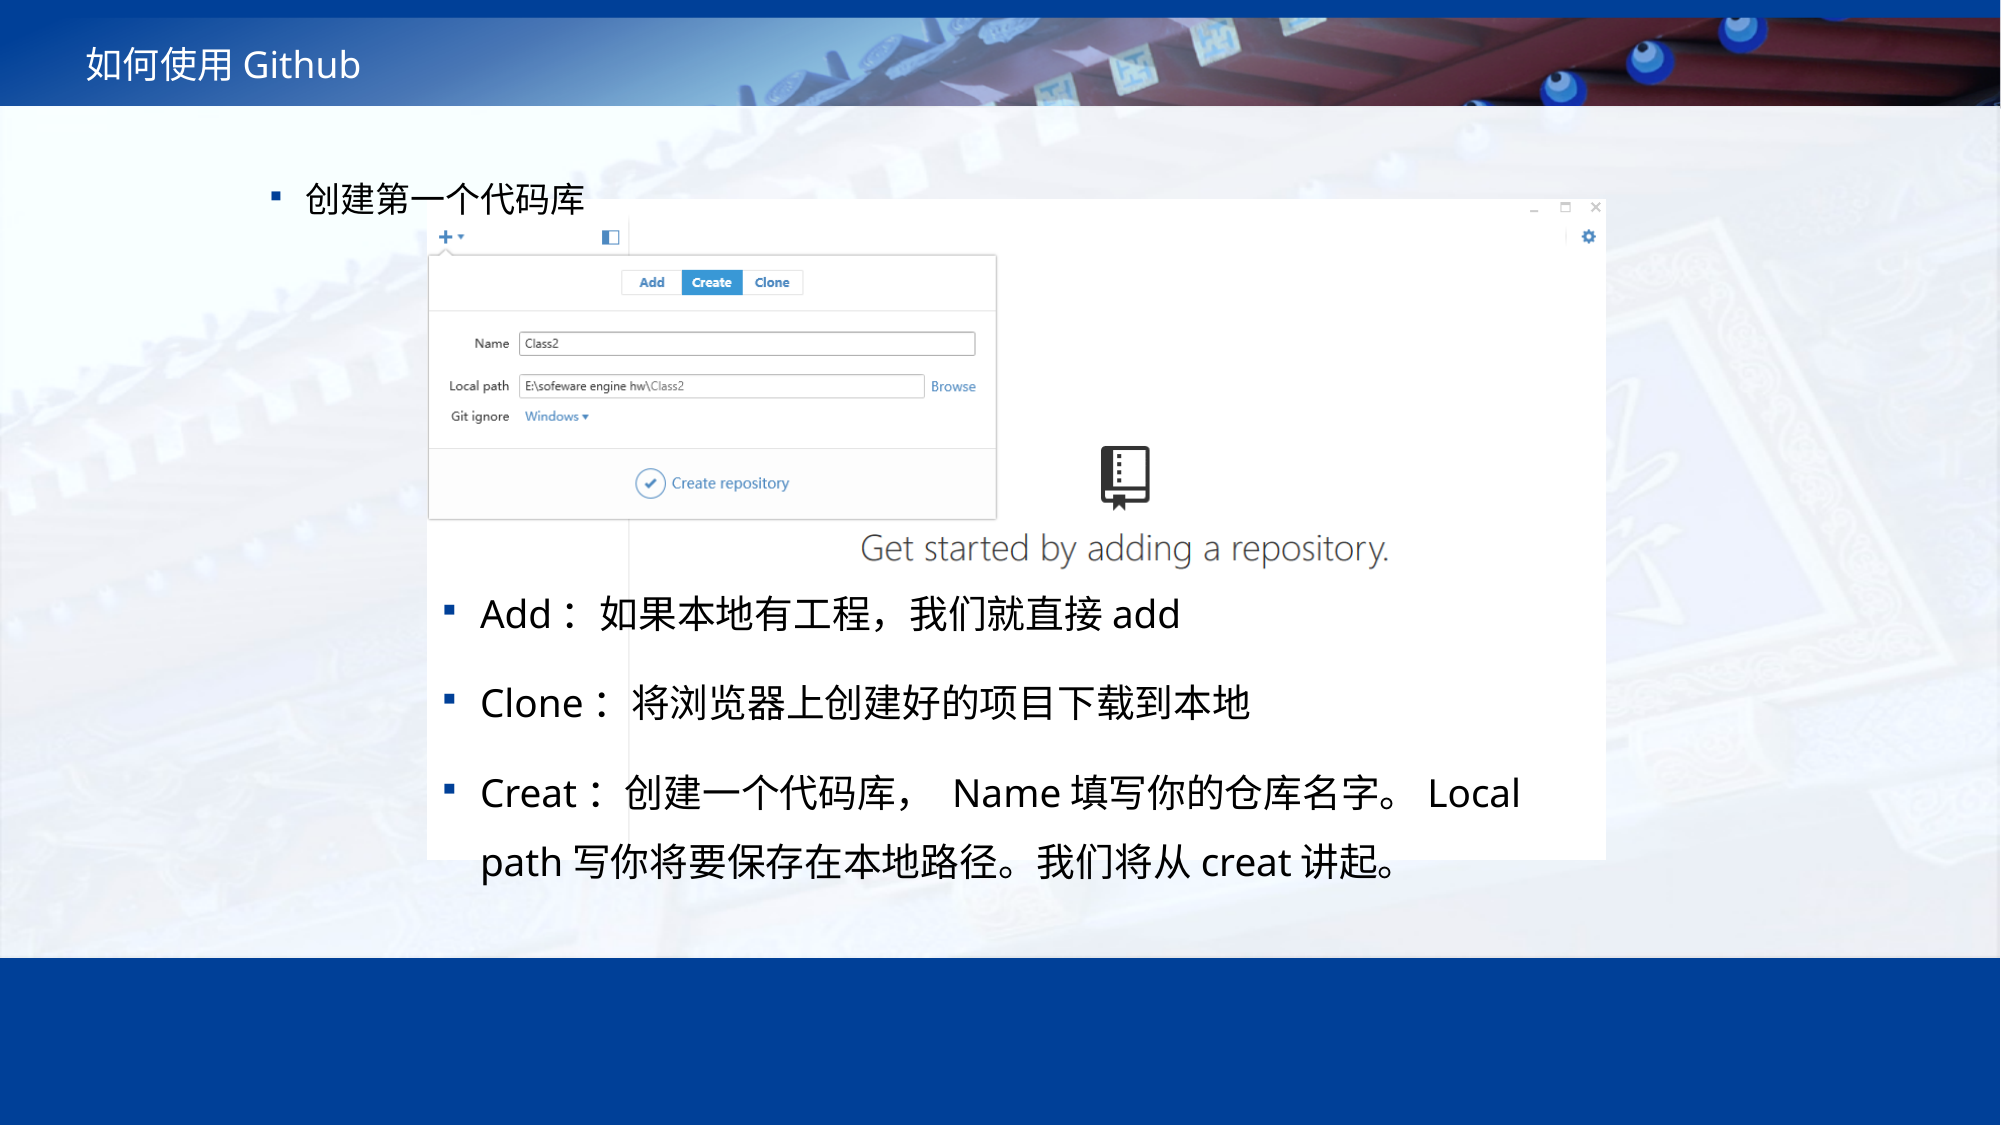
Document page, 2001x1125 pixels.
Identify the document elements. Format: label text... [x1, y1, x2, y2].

list 创建第一个代码库 [254, 148, 1017, 228]
picture [0, 0, 2001, 958]
title 如何使用Github [70, 38, 1487, 94]
text_box Add：如果本地有工程，我们就直接add Clone：将浏览器上创建好的项目下载到本地 Creat：创建一个代码库， Name填写你的仓库名字。Local path写你将要保存在本地路径。我们将从creat讲起。 [427, 860, 1542, 943]
